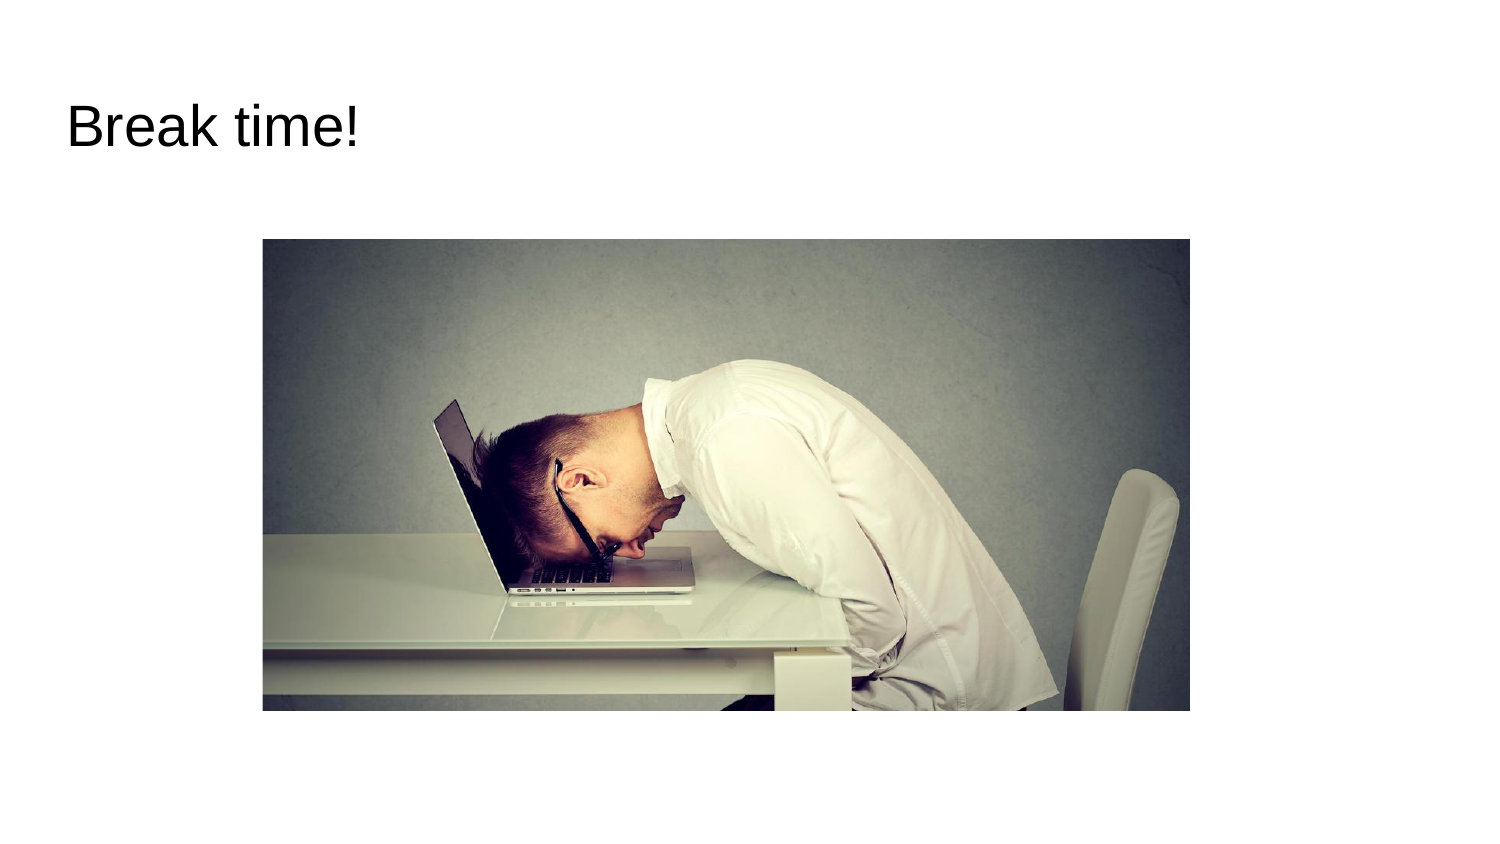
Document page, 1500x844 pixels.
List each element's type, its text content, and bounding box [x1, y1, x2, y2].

picture [262, 239, 1190, 711]
title Break time! [51, 72, 1449, 167]
